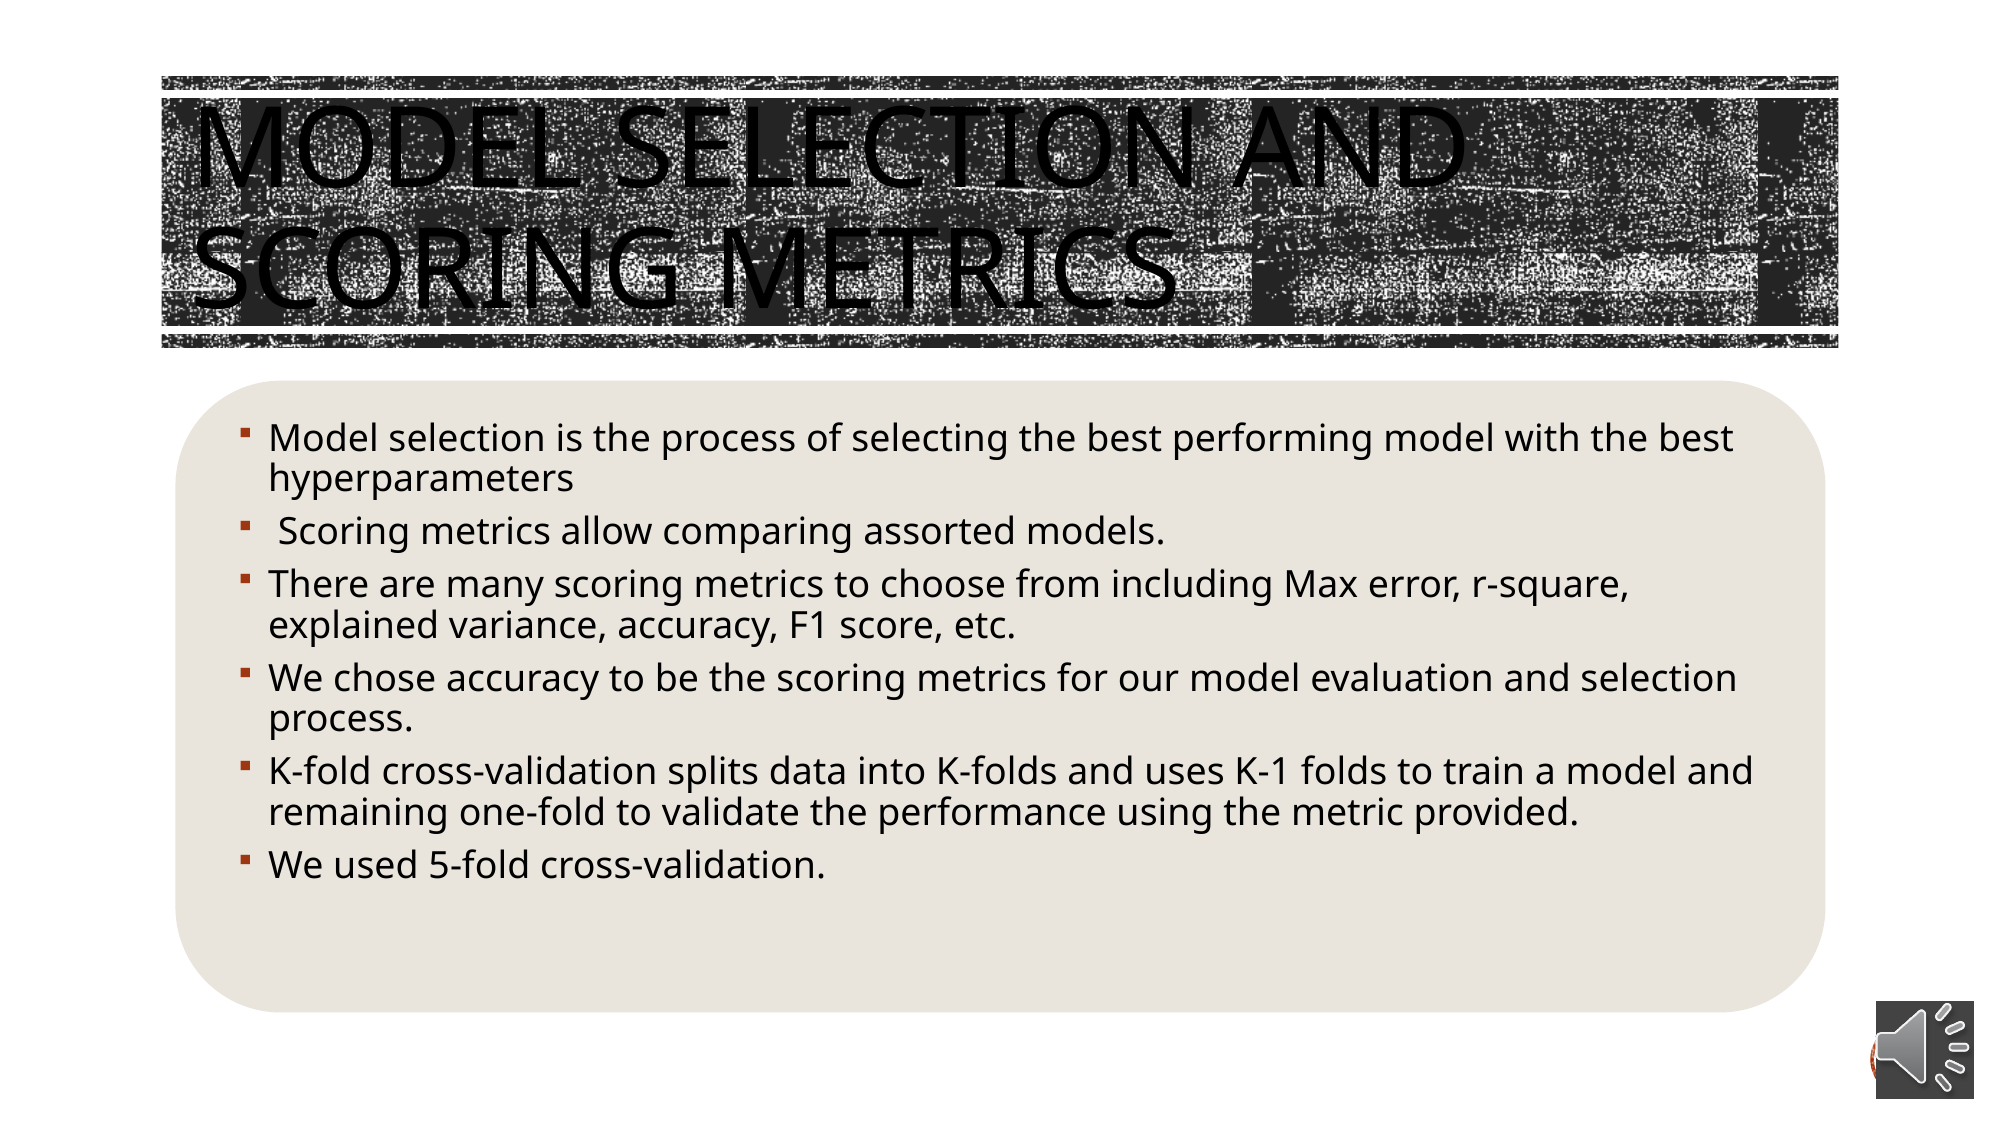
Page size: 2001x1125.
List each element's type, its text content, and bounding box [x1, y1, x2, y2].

text_box [160, 98, 175, 327]
picture [1875, 1000, 1975, 1100]
text_box [160, 75, 1839, 90]
text_box [160, 333, 1839, 349]
text_box [1826, 98, 1839, 327]
text_box Model selection and scoring metrics [175, 79, 1826, 344]
text_box Model selection is the process of selecting the best performing model with the best hyperparameters Scoring metrics allow comparing assorted models. There are many scoring metrics to choose from including Max error, r-square, explained variance, accuracy, F1 score, etc. We chose accuracy to be the scoring metrics for our model evaluation and selection process. K-fold cross-validation splits data into K-folds and uses K-1 folds to train a model and remaining one-fold to validate the performance using the metric provided. We used 5-fold cross-validation. [174, 379, 1827, 1014]
text_box [0, 0, 2000, 1125]
